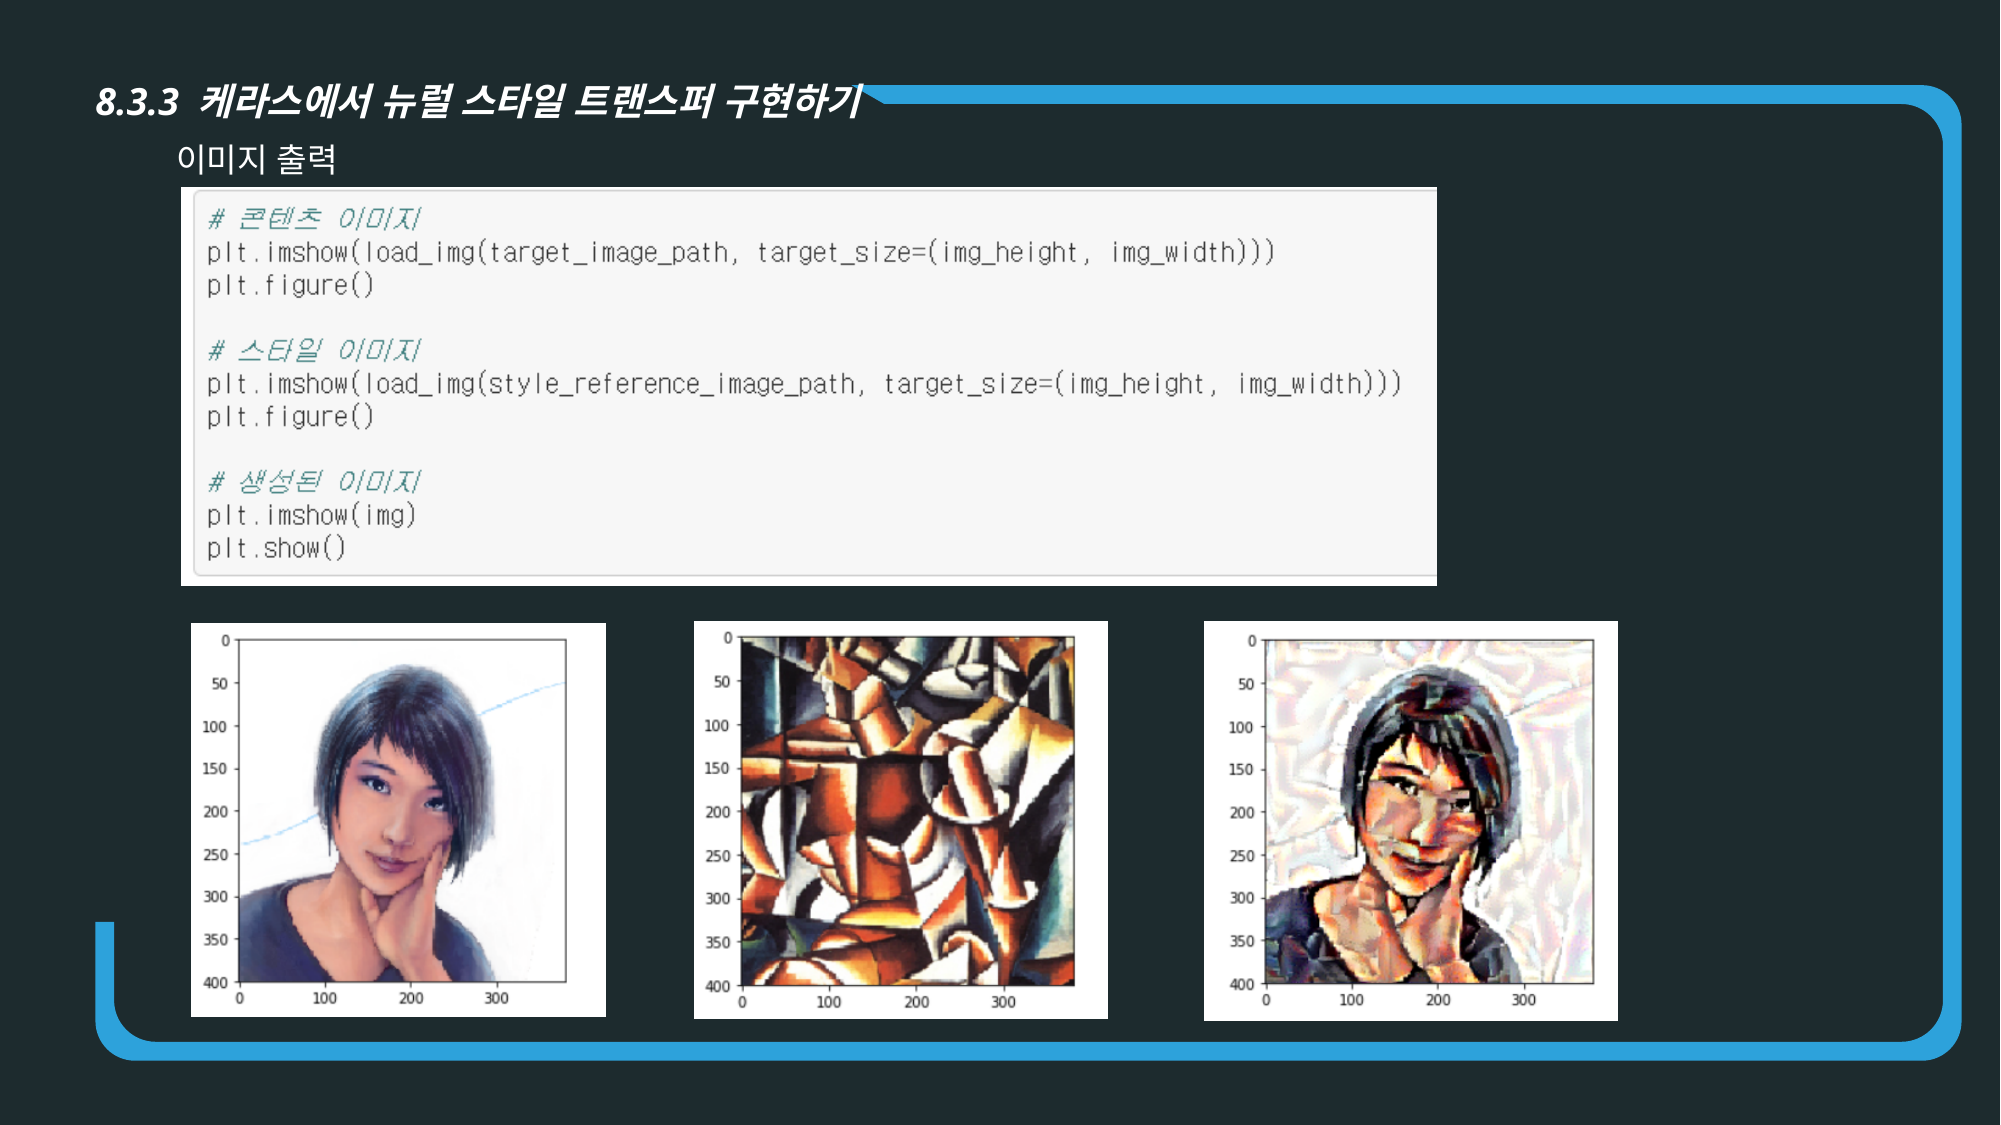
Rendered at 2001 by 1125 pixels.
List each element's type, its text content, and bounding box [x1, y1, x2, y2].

picture [181, 187, 1437, 586]
picture [1204, 621, 1618, 1022]
picture [694, 620, 1108, 1019]
text_box 8.3.3 케라스에서 뉴럴 스타일 트랜스퍼 구현하기 [38, 47, 918, 131]
picture [191, 623, 606, 1017]
text_box [94, 84, 1963, 1062]
text_box 이미지 출력 [161, 131, 1228, 187]
